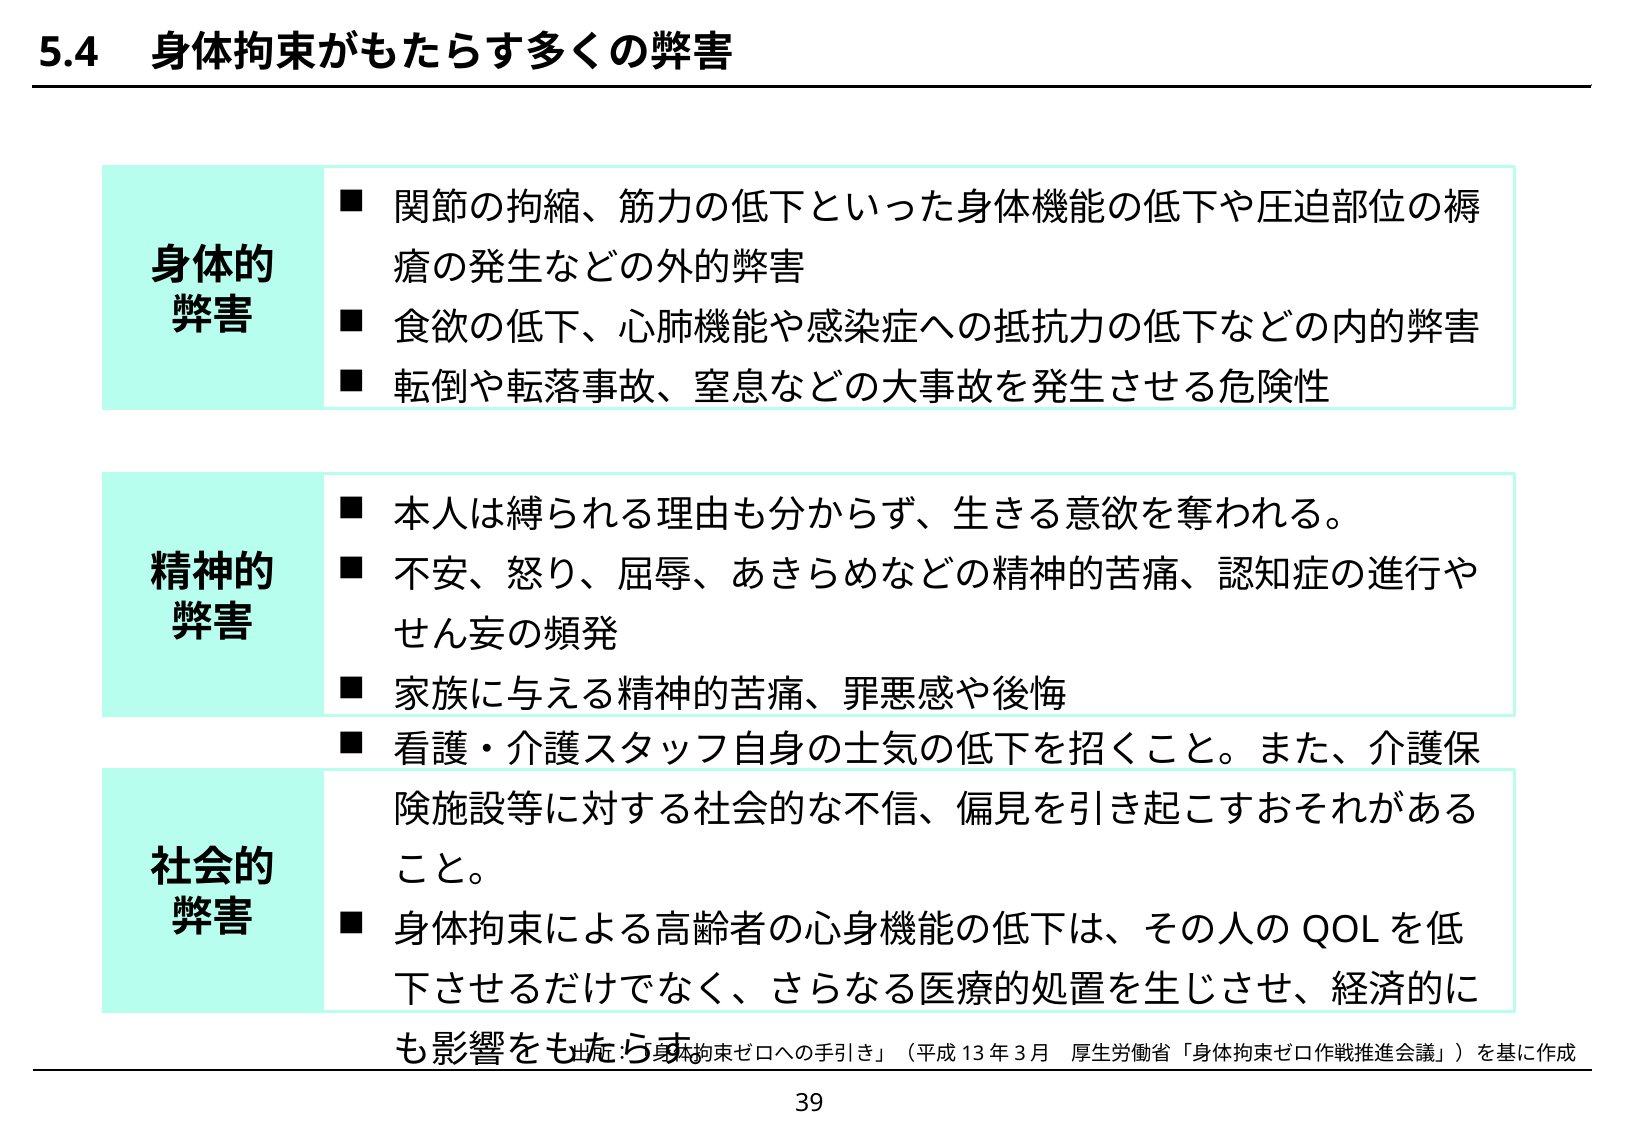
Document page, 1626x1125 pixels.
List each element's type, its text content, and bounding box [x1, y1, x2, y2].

text_box 身体的 弊害 [103, 166, 323, 410]
text_box 出所：「身体拘束ゼロへの手引き」（平成13年3月 厚生労働省「身体拘束ゼロ作戦推進会議」）を基に作成 [550, 1032, 1593, 1072]
text_box 社会的 弊害 [103, 768, 323, 1012]
text_box 関節の拘縮、筋力の低下といった身体機能の低下や圧迫部位の褥瘡の発生などの外的弊害 食欲の低下、心肺機能や感染症への抵抗力の低下などの内的弊害 転倒や転落事故、窒息などの大事故を発生させる危険性 [322, 166, 1515, 409]
title 5.4 身体拘束がもたらす多くの弊害 [32, 22, 1593, 83]
text_box 本人は縛られる理由も分からず、生きる意欲を奪われる。 不安、怒り、屈辱、あきらめなどの精神的苦痛、認知症の進行やせん妄の頻発 家族に与える精神的苦痛、罪悪感や後悔 [322, 473, 1515, 716]
text_box 精神的 弊害 [103, 473, 323, 717]
text_box 看護・介護スタッフ自身の士気の低下を招くこと。また、介護保険施設等に対する社会的な不信、偏見を引き起こすおそれがあること。 身体拘束による高齢者の心身機能の低下は、その人のQOLを低下させるだけでなく、さらなる医療的処置を生じさせ、経済的にも影響をもたらす。 [322, 769, 1515, 1012]
